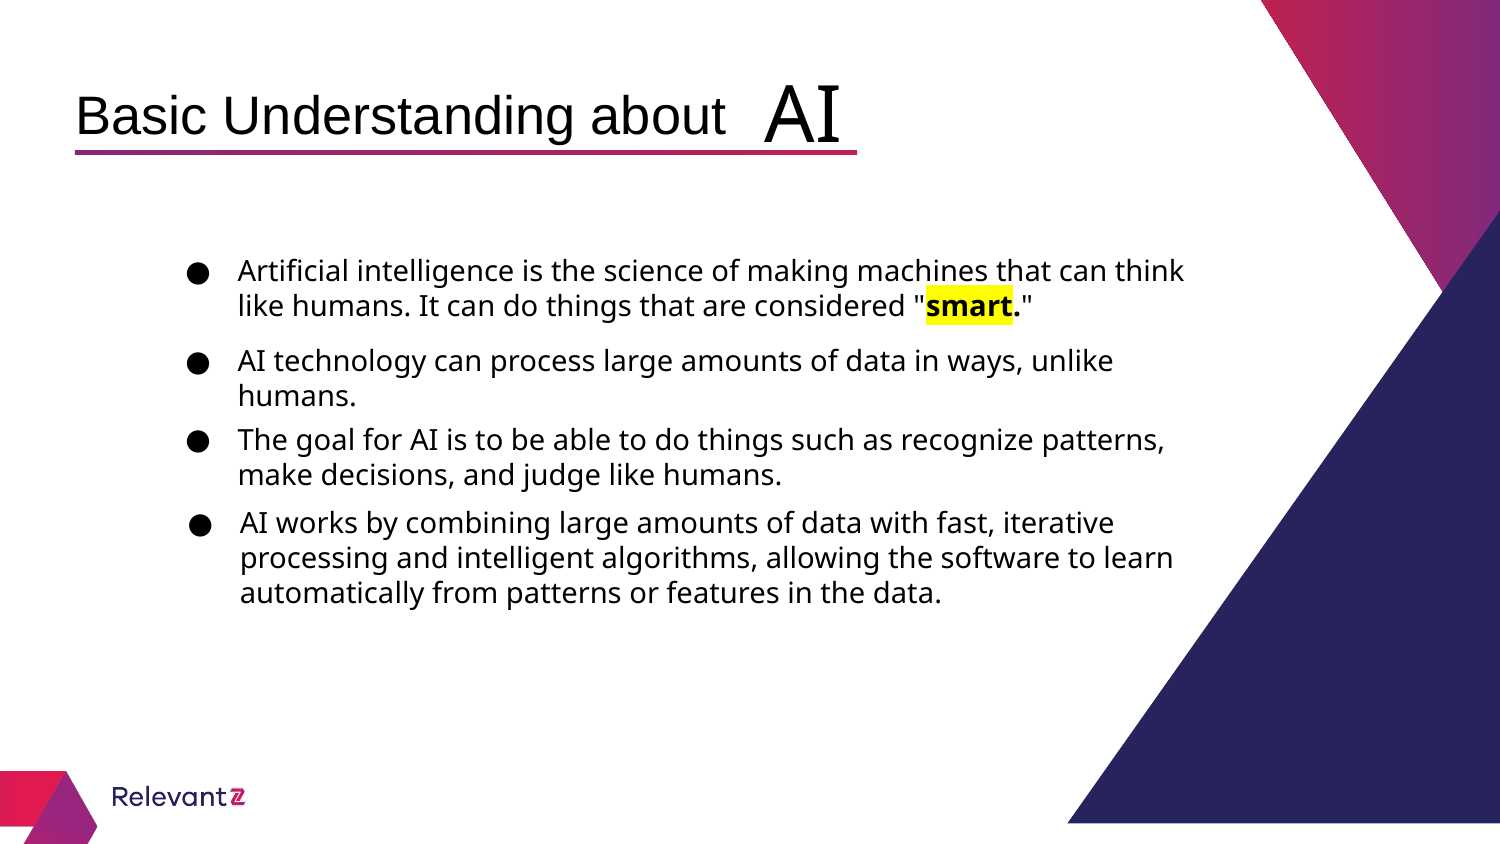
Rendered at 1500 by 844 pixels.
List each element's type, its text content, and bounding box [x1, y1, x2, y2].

text_box Artificial intelligence is the science of making machines that can think like humans. It can do things that are considered "smart." [147, 247, 1200, 327]
text_box AI works by combining large amounts of data with fast, iterative processing and intelligent algorithms, allowing the software to learn automatically from patterns or features in the data. [150, 478, 1222, 600]
text_box AI technology can process large amounts of data in ways, unlike humans. [147, 327, 1200, 394]
picture [109, 782, 250, 810]
picture [0, 769, 101, 844]
title Basic Understanding about [75, 79, 750, 198]
text_box The goal for AI is to be able to do things such as recognize patterns, make decisions, and judge like humans. [147, 433, 1200, 479]
text_box AI [749, 48, 943, 168]
